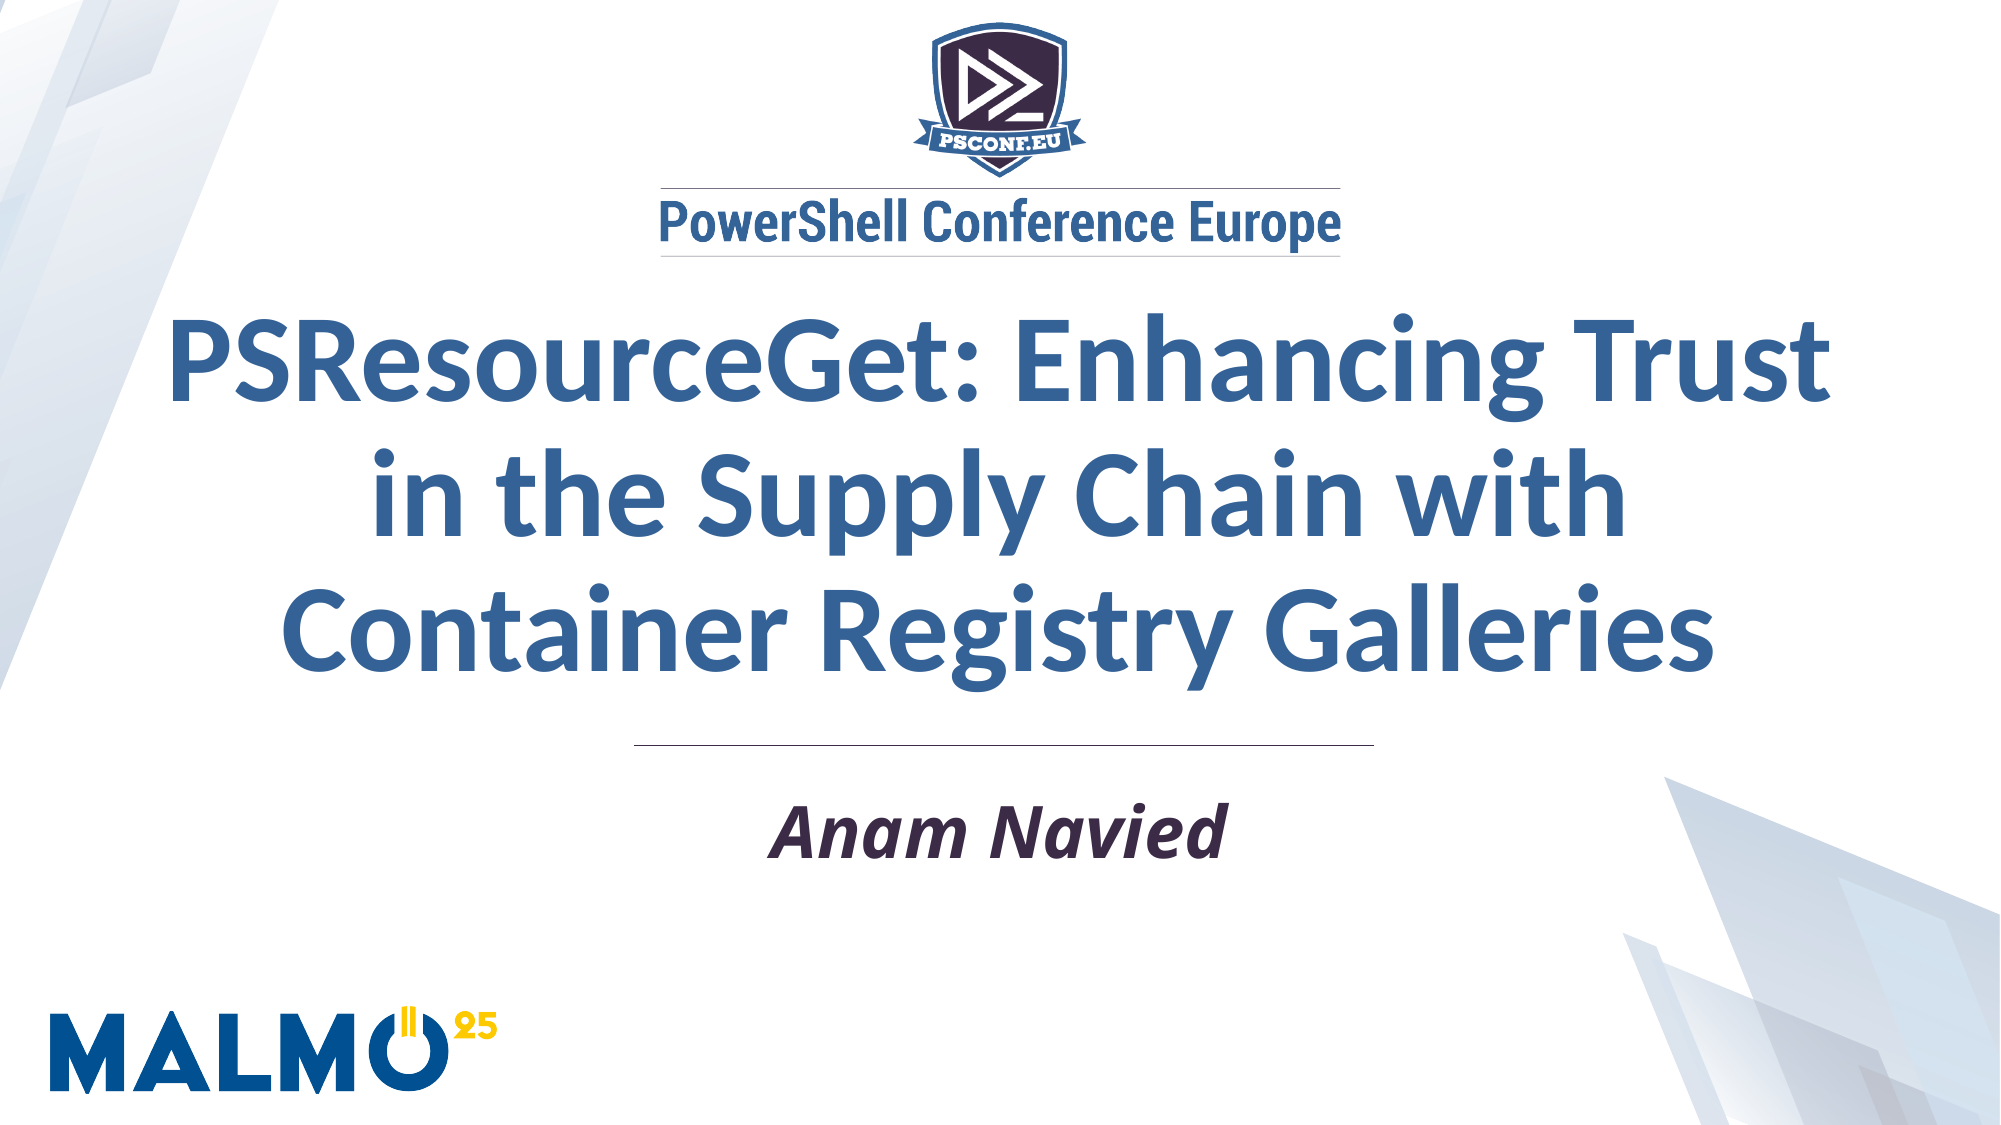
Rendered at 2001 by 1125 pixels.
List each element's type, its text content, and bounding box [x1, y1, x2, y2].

picture [0, 0, 2000, 1125]
text_box Anam Navied [249, 779, 1750, 884]
title PSResourceGet: Enhancing Trust in the Supply Chain with Container Registry Galleries [137, 488, 1863, 706]
